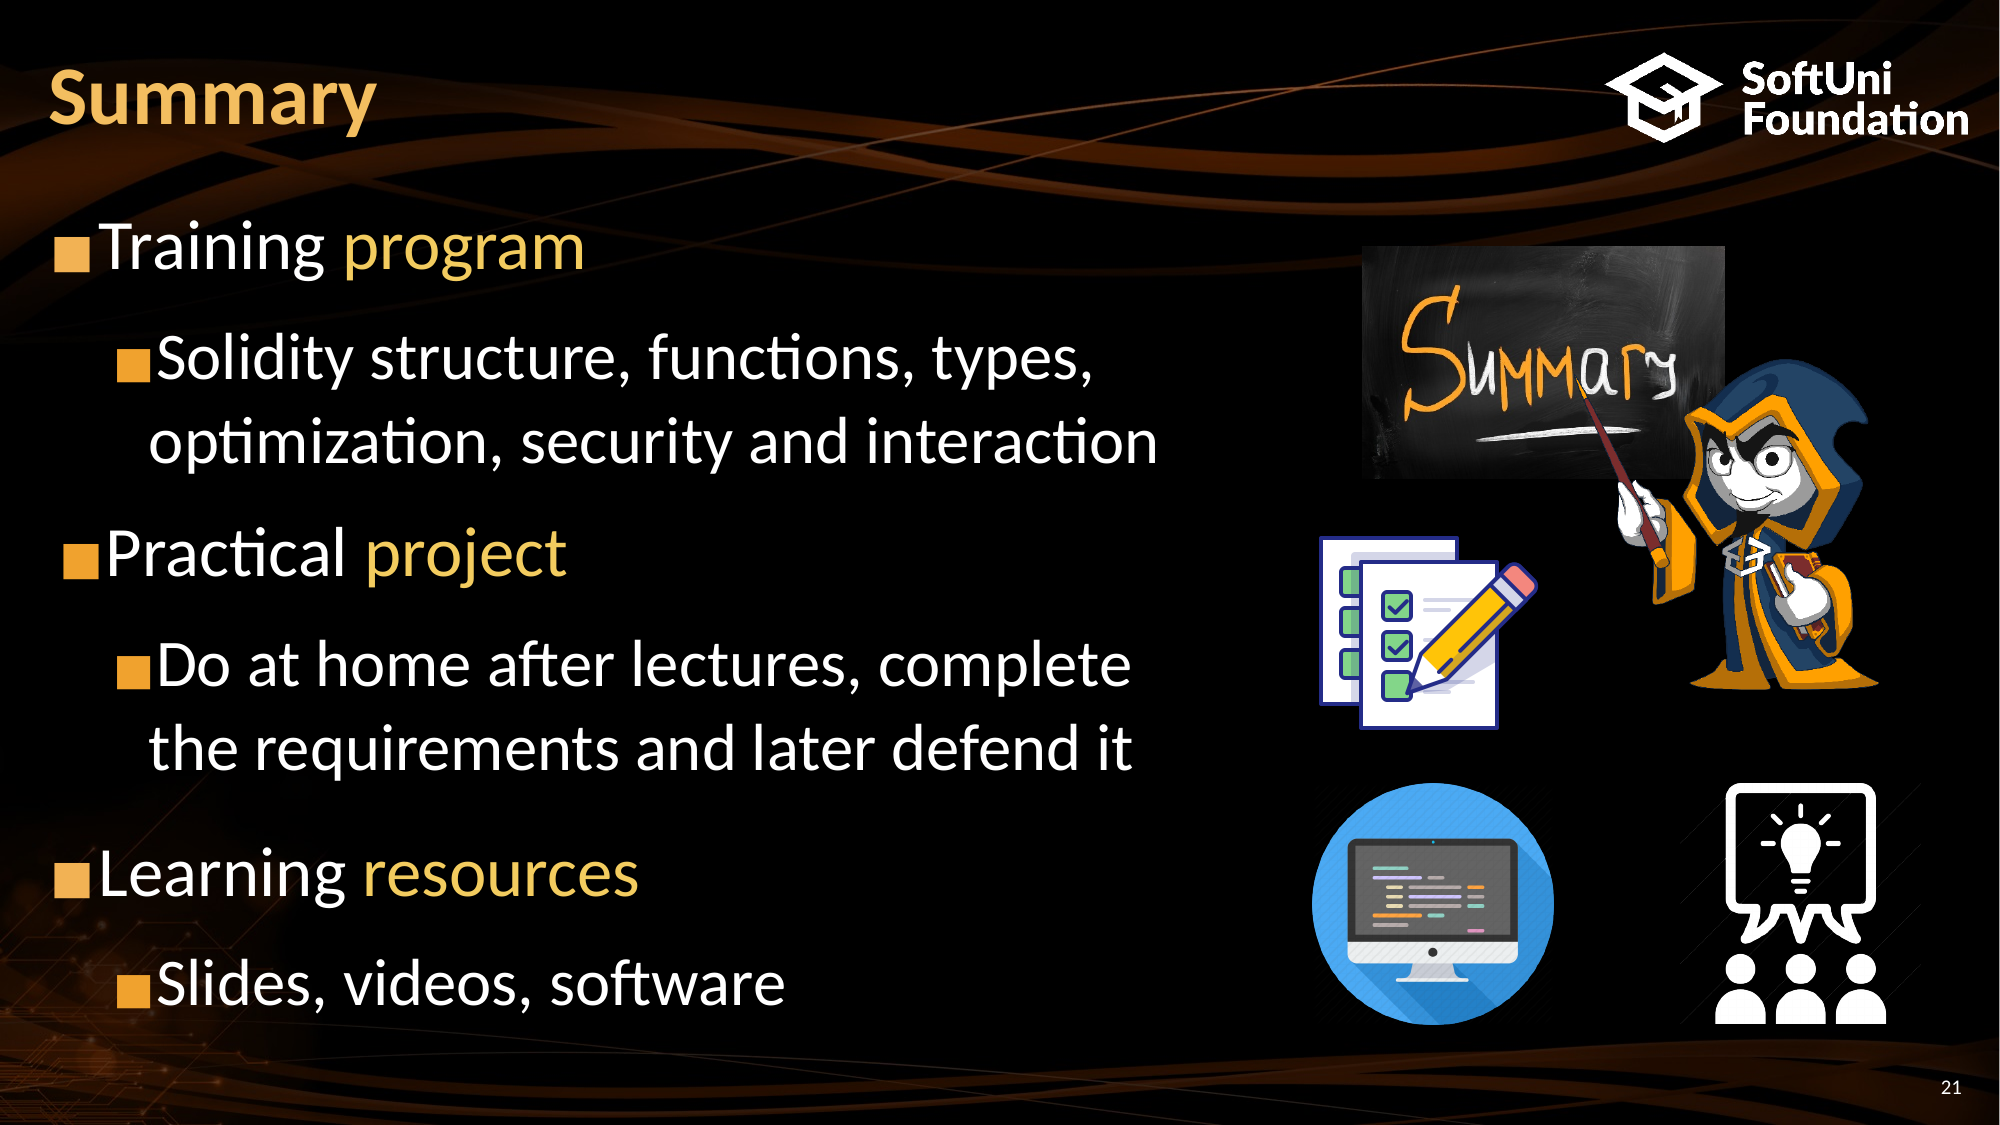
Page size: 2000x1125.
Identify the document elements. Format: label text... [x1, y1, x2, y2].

title Summary [30, 6, 1602, 189]
picture [0, 0, 2000, 1125]
list Training program Solidity structure, functions, types, optimization, security and interaction Practical project Do at home after lectures, complete the requirements and later defend it Learning resources Slides, videos, software [31, 188, 1968, 1103]
